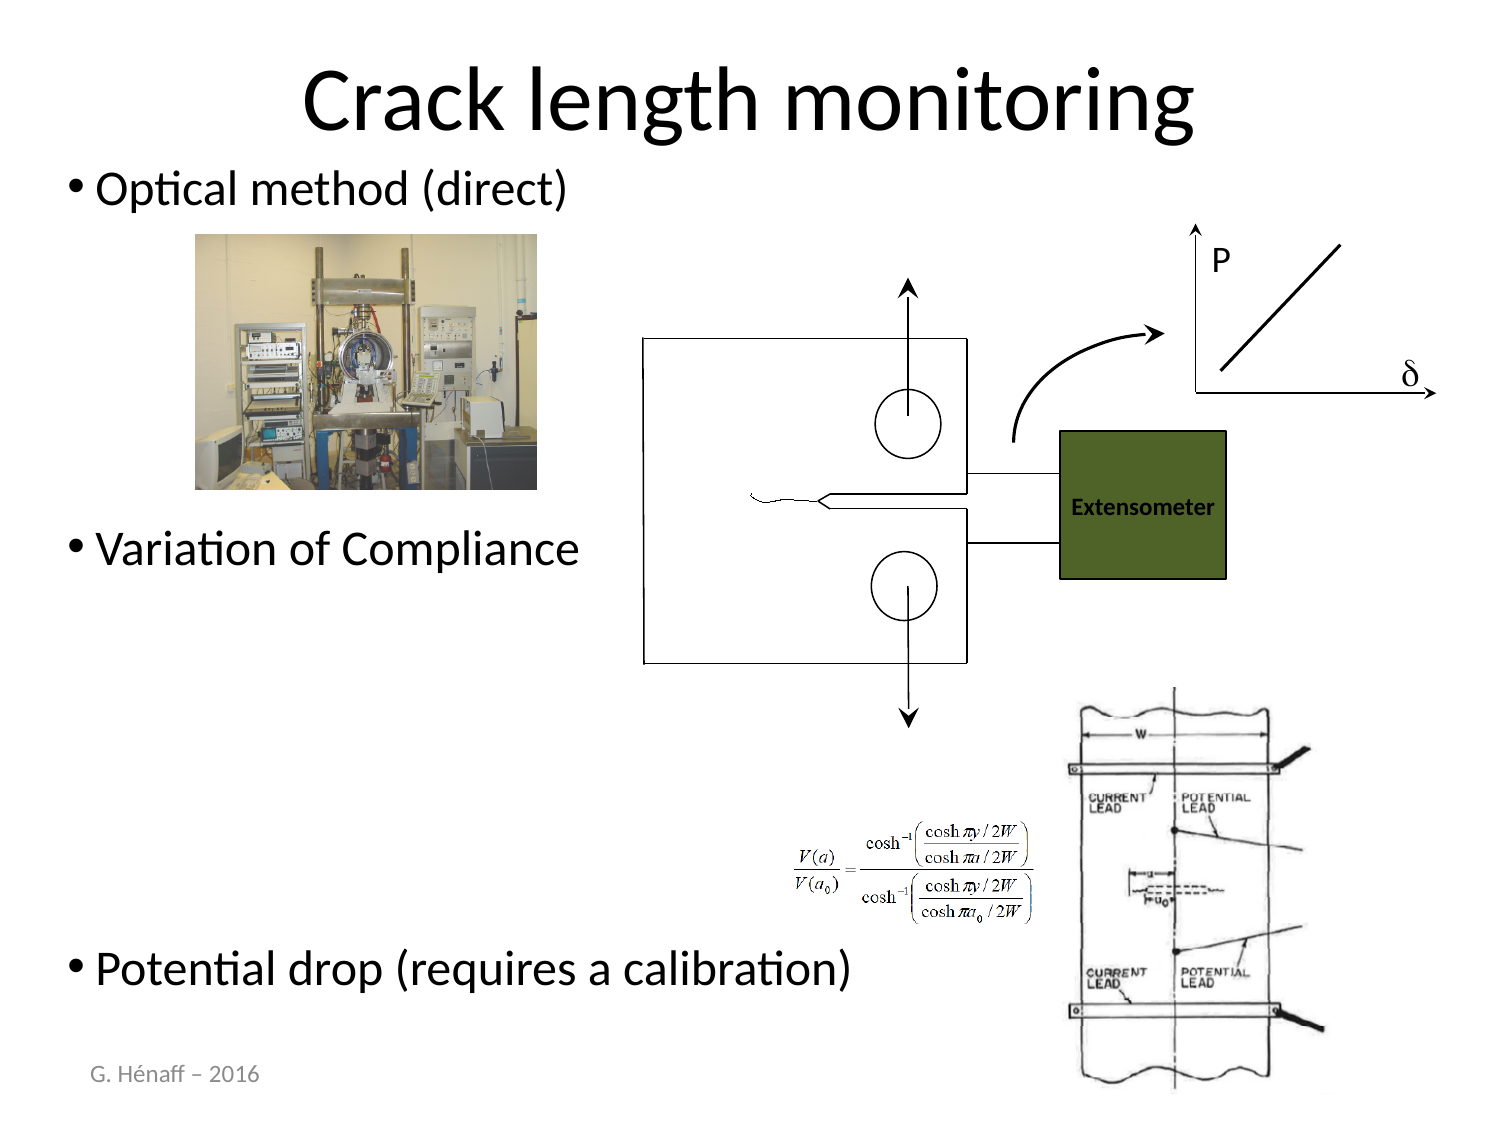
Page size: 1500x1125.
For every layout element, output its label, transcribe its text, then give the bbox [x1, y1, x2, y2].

text_box Optical method (direct) Variation of Compliance Potential drop (requires a calibration) [52, 148, 1127, 1003]
title Crack length monitoring [75, 0, 1425, 188]
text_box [642, 223, 1437, 729]
slide_number G. Hénaff – 2016 [75, 1042, 425, 1103]
picture [195, 234, 537, 490]
picture [771, 729, 1344, 1094]
